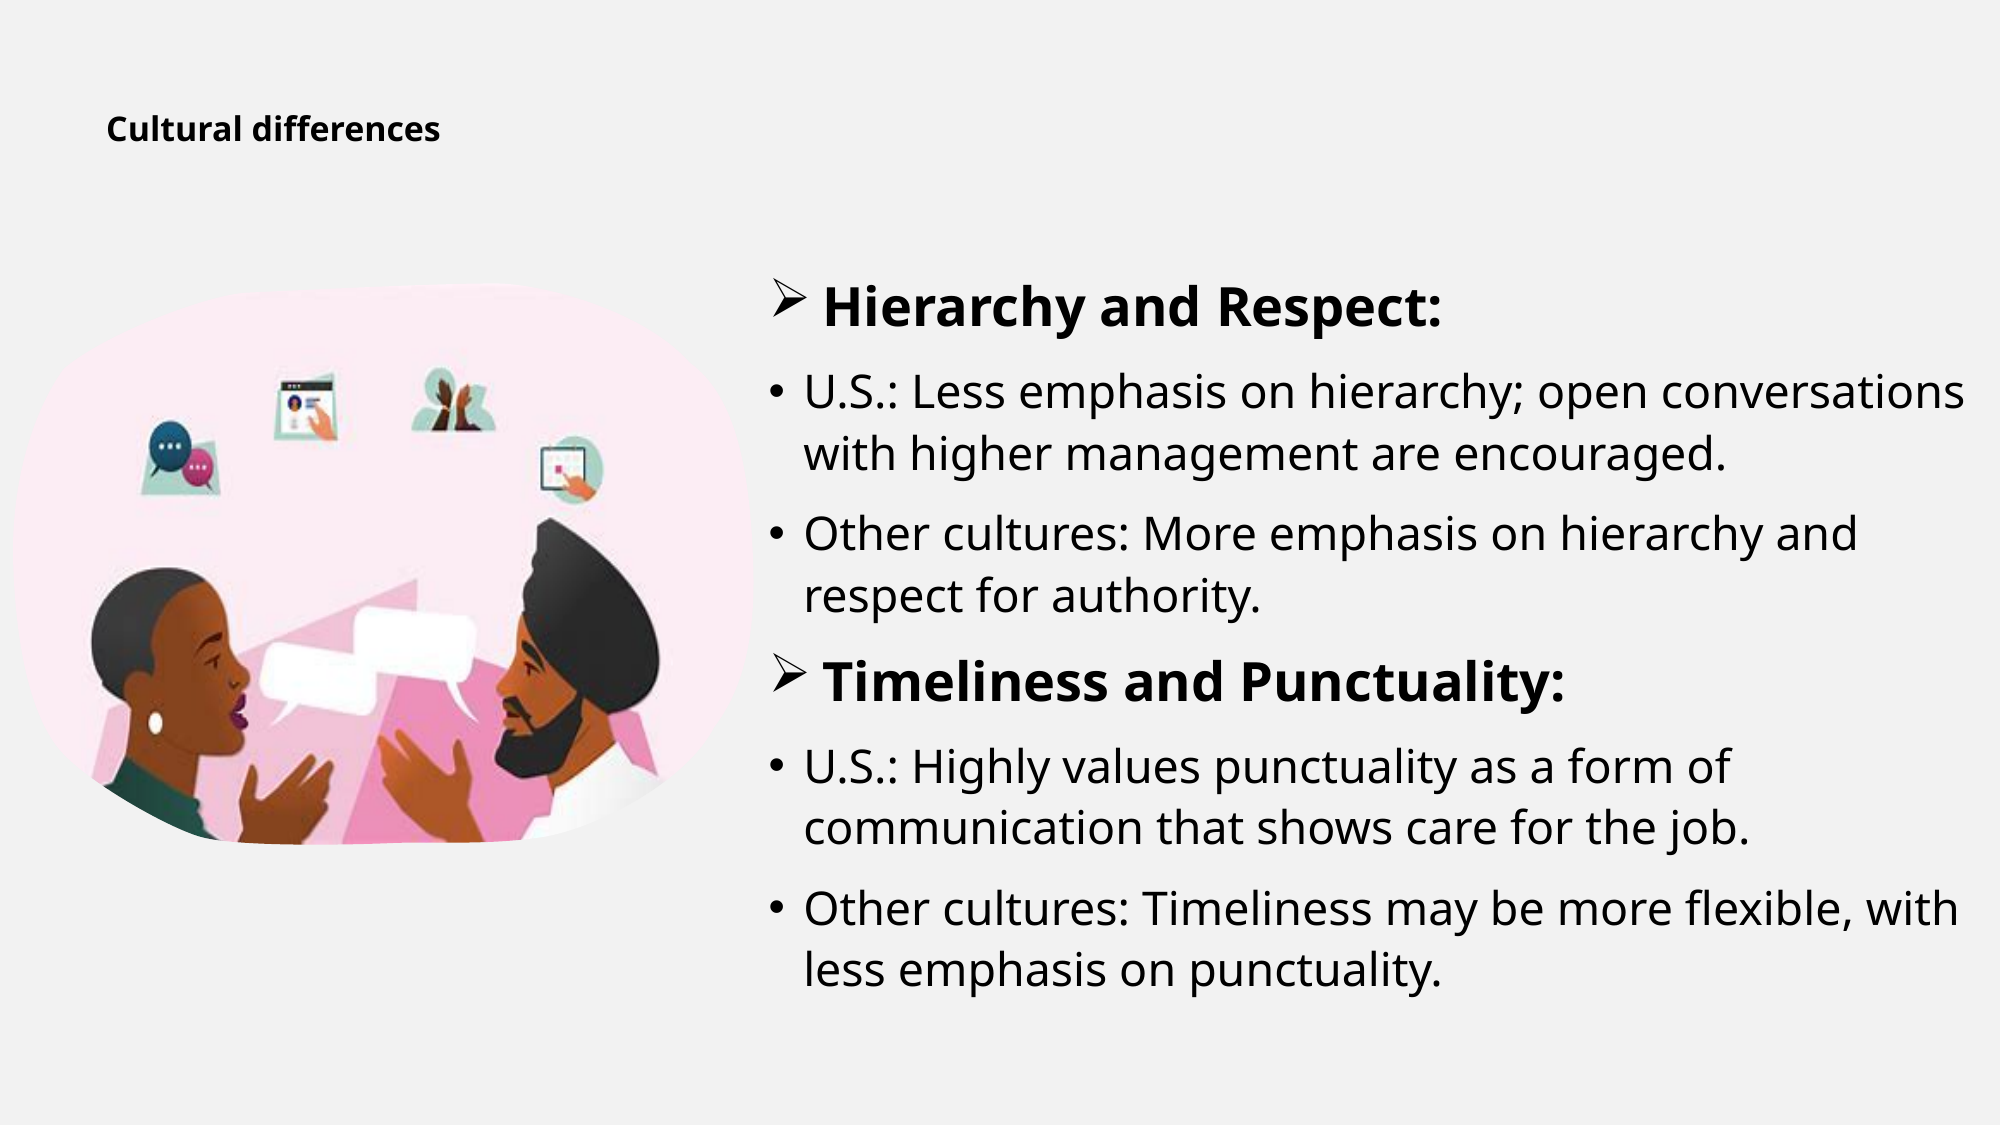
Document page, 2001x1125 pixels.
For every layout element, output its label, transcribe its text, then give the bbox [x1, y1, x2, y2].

title Cultural differences [91, 30, 1870, 234]
picture [12, 282, 755, 846]
list Hierarchy and Respect: U.S.: Less emphasis on hierarchy; open conversations with higher management are encouraged. Other cultures: More emphasis on hierarchy and respect for authority. Timeliness and Punctuality: U.S.: Highly values punctuality as a form of communication that shows care for the job. Other cultures: Timeliness may be more flexible, with less emphasis on punctuality. [753, 258, 1987, 1061]
